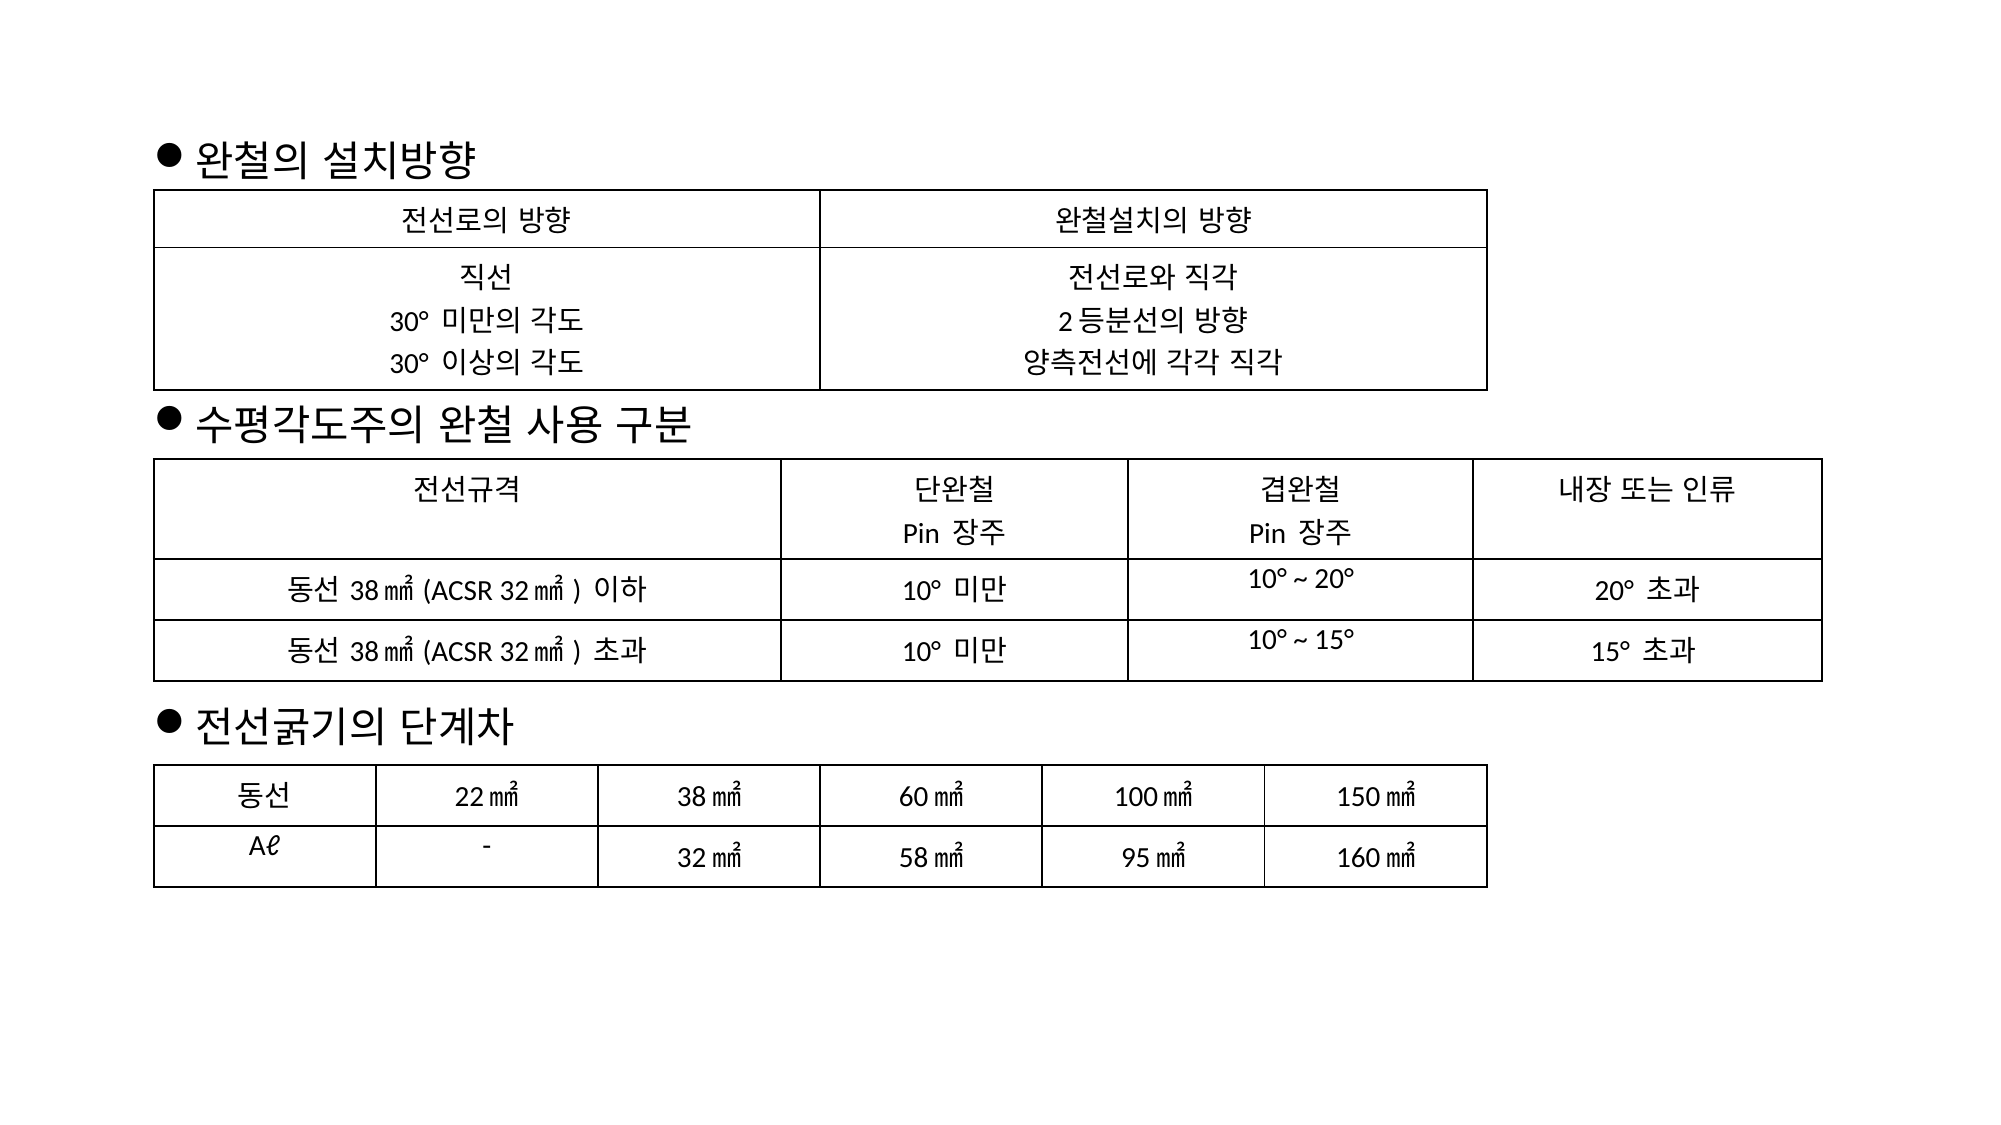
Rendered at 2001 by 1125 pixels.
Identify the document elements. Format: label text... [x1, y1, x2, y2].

table_header 내장 또는 인류 [1474, 460, 1821, 558]
table_header 단완철 Pin 장주 [782, 460, 1127, 558]
table_header 100㎟ [1043, 766, 1264, 825]
table_cell 동선38㎟(ACSR 32㎟) 이하 [155, 560, 780, 619]
table_header 전선로의 방향 [155, 191, 819, 247]
table_cell 160㎟ [1265, 827, 1486, 886]
table_cell - [377, 827, 597, 886]
list 완철의 설치방향 수평각도주의 완철 사용 구분 전선굵기의 단계차 [138, 132, 1864, 1014]
table_header 겹완철 Pin 장주 [1129, 460, 1472, 558]
table_cell 32㎟ [599, 827, 819, 886]
table_header 완철설치의 방향 [821, 191, 1486, 247]
table_cell 95㎟ [1043, 827, 1264, 886]
table_header 150㎟ [1265, 766, 1486, 825]
table_cell 10° 미만 [782, 621, 1127, 680]
table_header 전선규격 [155, 460, 780, 558]
table_header 60㎟ [821, 766, 1041, 825]
table_cell 10° ~ 20° [1129, 560, 1472, 619]
table_cell 10° 미만 [782, 560, 1127, 619]
table_cell 동선38㎟(ACSR 32㎟) 초과 [155, 621, 780, 680]
table_cell 10° ~ 15° [1129, 621, 1472, 680]
table_cell 전선로와 직각 2등분선의 방향 양측전선에 각각 직각 [821, 248, 1486, 389]
table_header 동선 [155, 766, 375, 825]
table_cell Aℓ [155, 827, 375, 886]
table_cell 직선 30° 미만의 각도 30° 이상의 각도 [155, 248, 819, 389]
table_cell 15° 초과 [1474, 621, 1821, 680]
table_cell 58㎟ [821, 827, 1041, 886]
table_header 38㎟ [599, 766, 819, 825]
table_cell 20° 초과 [1474, 560, 1821, 619]
table_header 22㎟ [377, 766, 597, 825]
